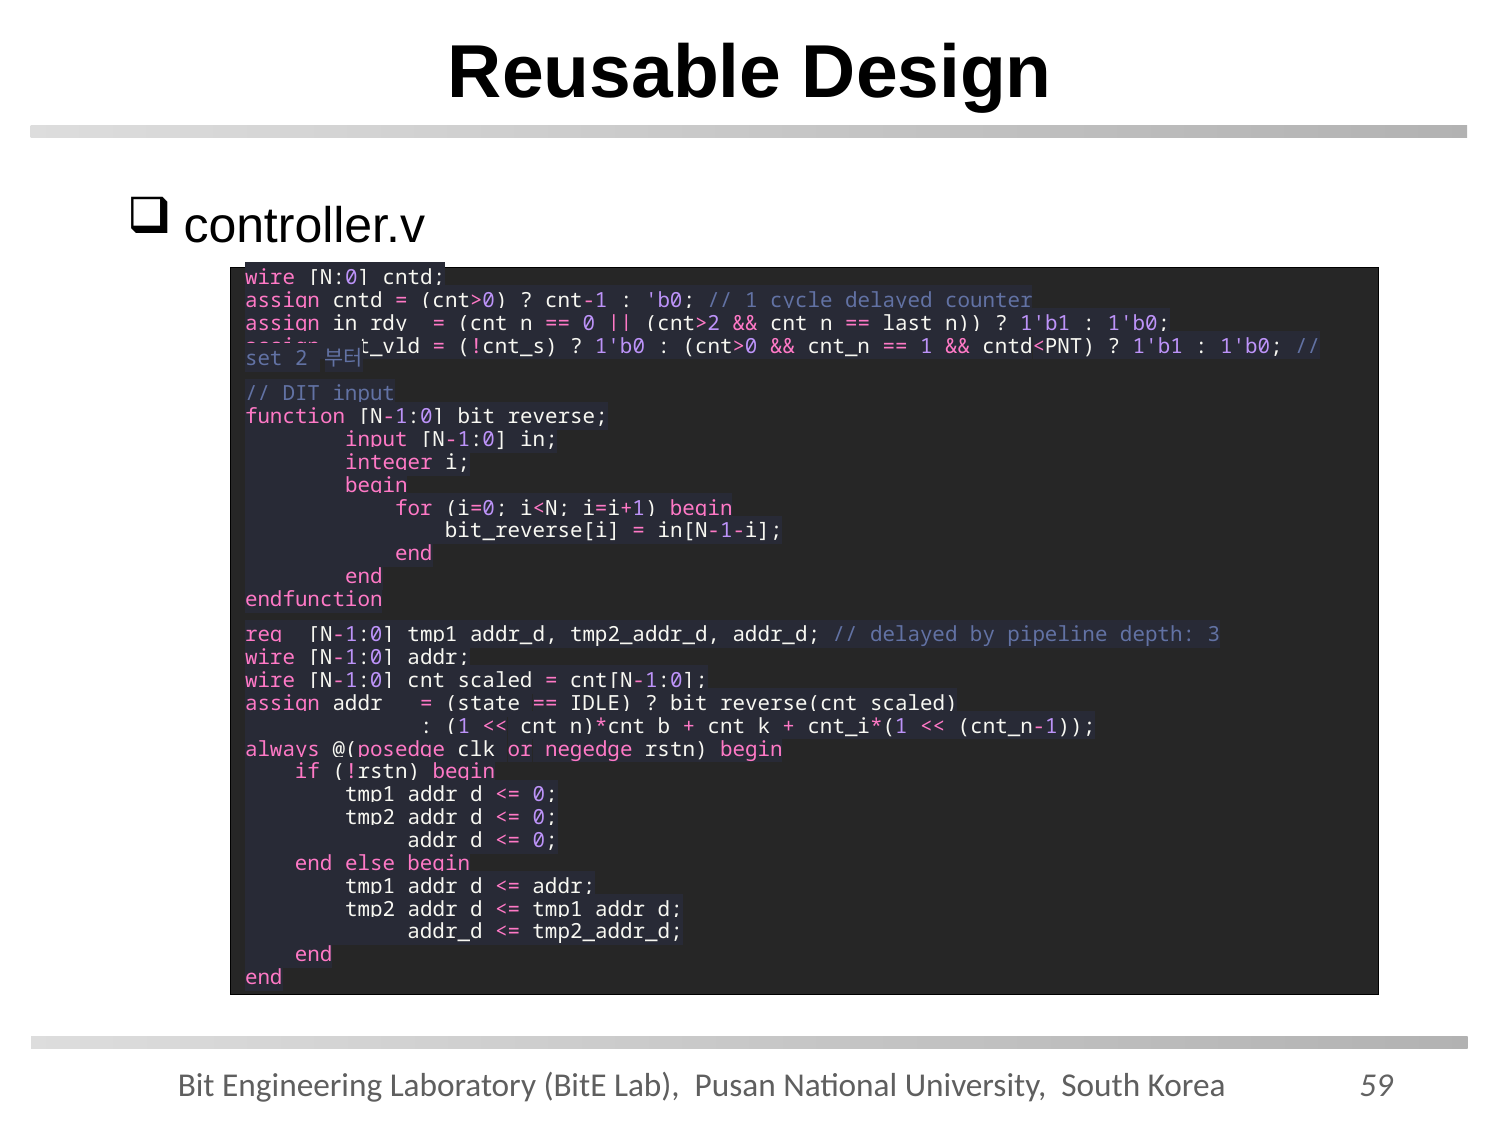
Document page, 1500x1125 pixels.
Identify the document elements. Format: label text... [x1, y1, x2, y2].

title Reusable Design [50, 9, 1450, 126]
text_box wire [N:0] cntd; assign cntd = (cnt>0) ? cnt-1 : 'b0; // 1 cycle delayed counter assign in_rdy = (cnt_n == 0 || (cnt>2 && cnt_n == last_n)) ? 1'b1 : 1'b0; assign out_vld = (!cnt_s) ? 1'b0 : (cnt>0 && cnt_n == 1 && cntd<PNT) ? 1'b1 : 1'b0; // set 2 부터 // DIT input function [N-1:0] bit_reverse; input [N-1:0] in; integer i; begin for (i=0; i<N; i=i+1) begin bit_reverse[i] = in[N-1-i]; end end endfunction reg [N-1:0] tmp1_addr_d, tmp2_addr_d, addr_d; // delayed by pipeline depth: 3 wire [N-1:0] addr; wire [N-1:0] cnt_scaled = cnt[N-1:0]; assign addr = (state == IDLE) ? bit_reverse(cnt_scaled) : (1 << cnt_n)*cnt_b + cnt_k + cnt_i*(1 << (cnt_n-1)); always @(posedge clk or negedge rstn) begin if (!rstn) begin tmp1_addr_d <= 0; tmp2_addr_d <= 0; addr_d <= 0; end else begin tmp1_addr_d <= addr; tmp2_addr_d <= tmp1_addr_d; addr_d <= tmp2_addr_d; end end [230, 267, 1379, 995]
list controller.v [112, 184, 1388, 974]
